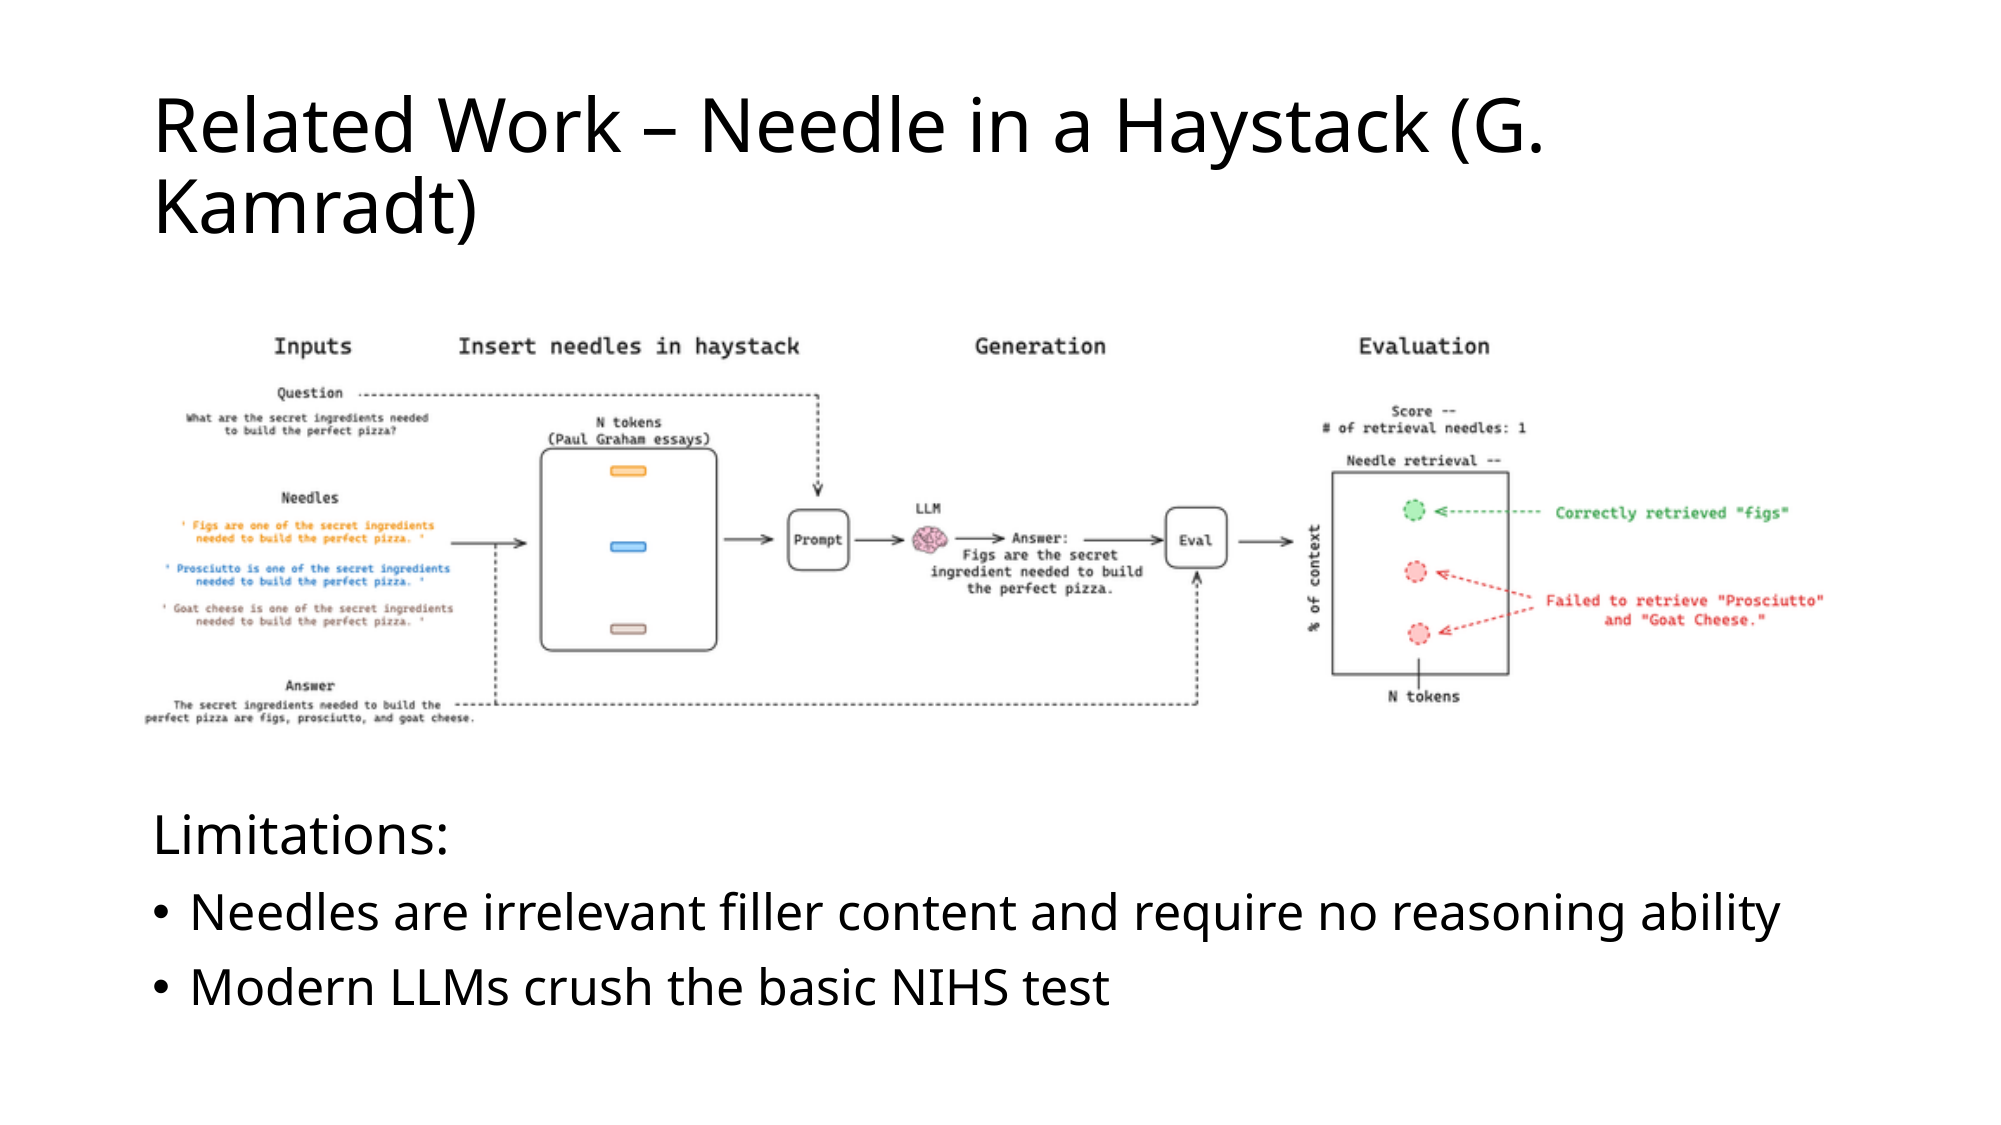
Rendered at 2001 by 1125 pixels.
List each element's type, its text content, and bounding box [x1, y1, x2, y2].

list Limitations: Needles are irrelevant filler content and require no reasoning ability Modern LLMs crush the basic NIHS test [137, 778, 1863, 1125]
title Related Work – Needle in a Haystack (G. Kamradt) [137, 59, 1863, 278]
picture [133, 290, 1863, 778]
